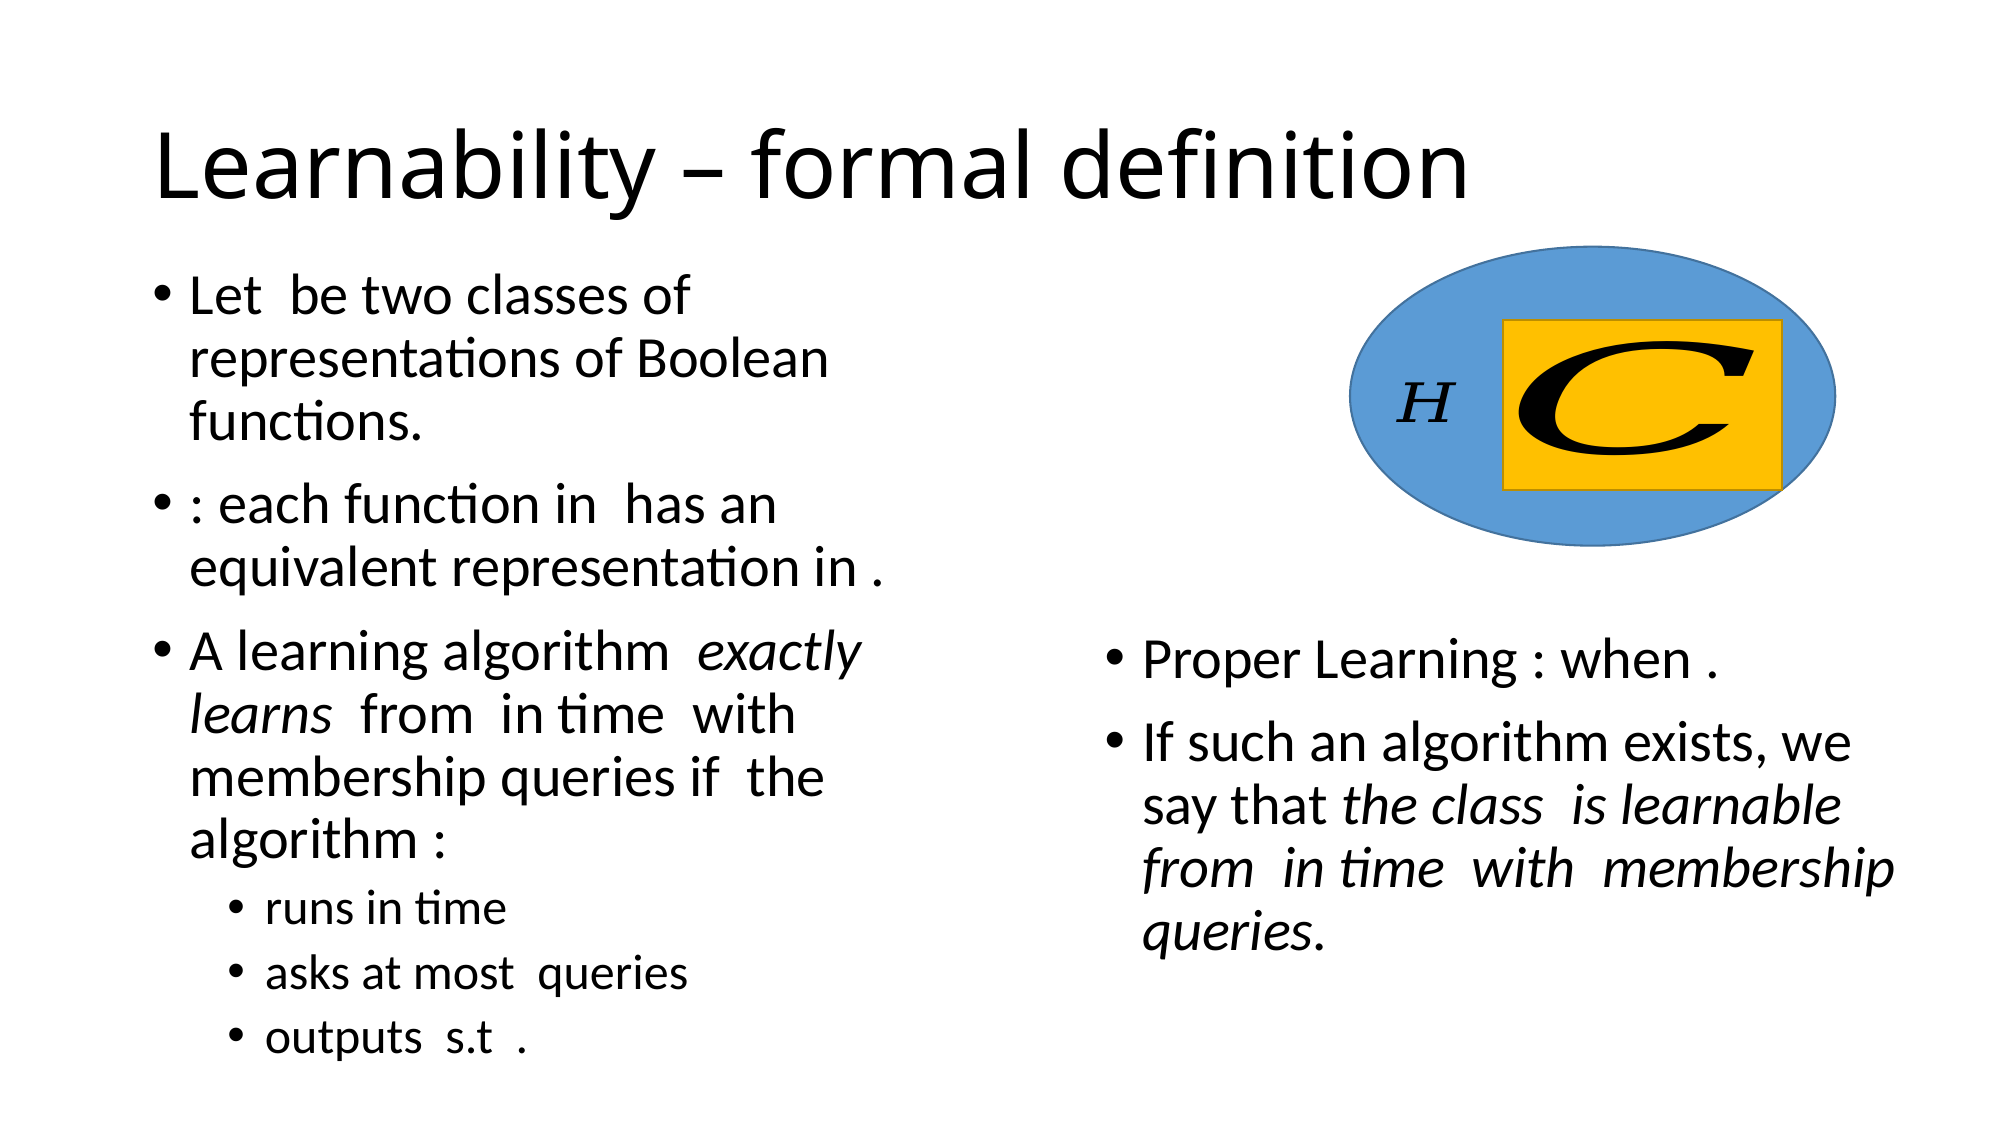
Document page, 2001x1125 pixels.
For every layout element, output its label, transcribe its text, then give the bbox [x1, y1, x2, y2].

text_box [1348, 245, 1837, 547]
title Learnability – formal definition [137, 59, 1863, 278]
